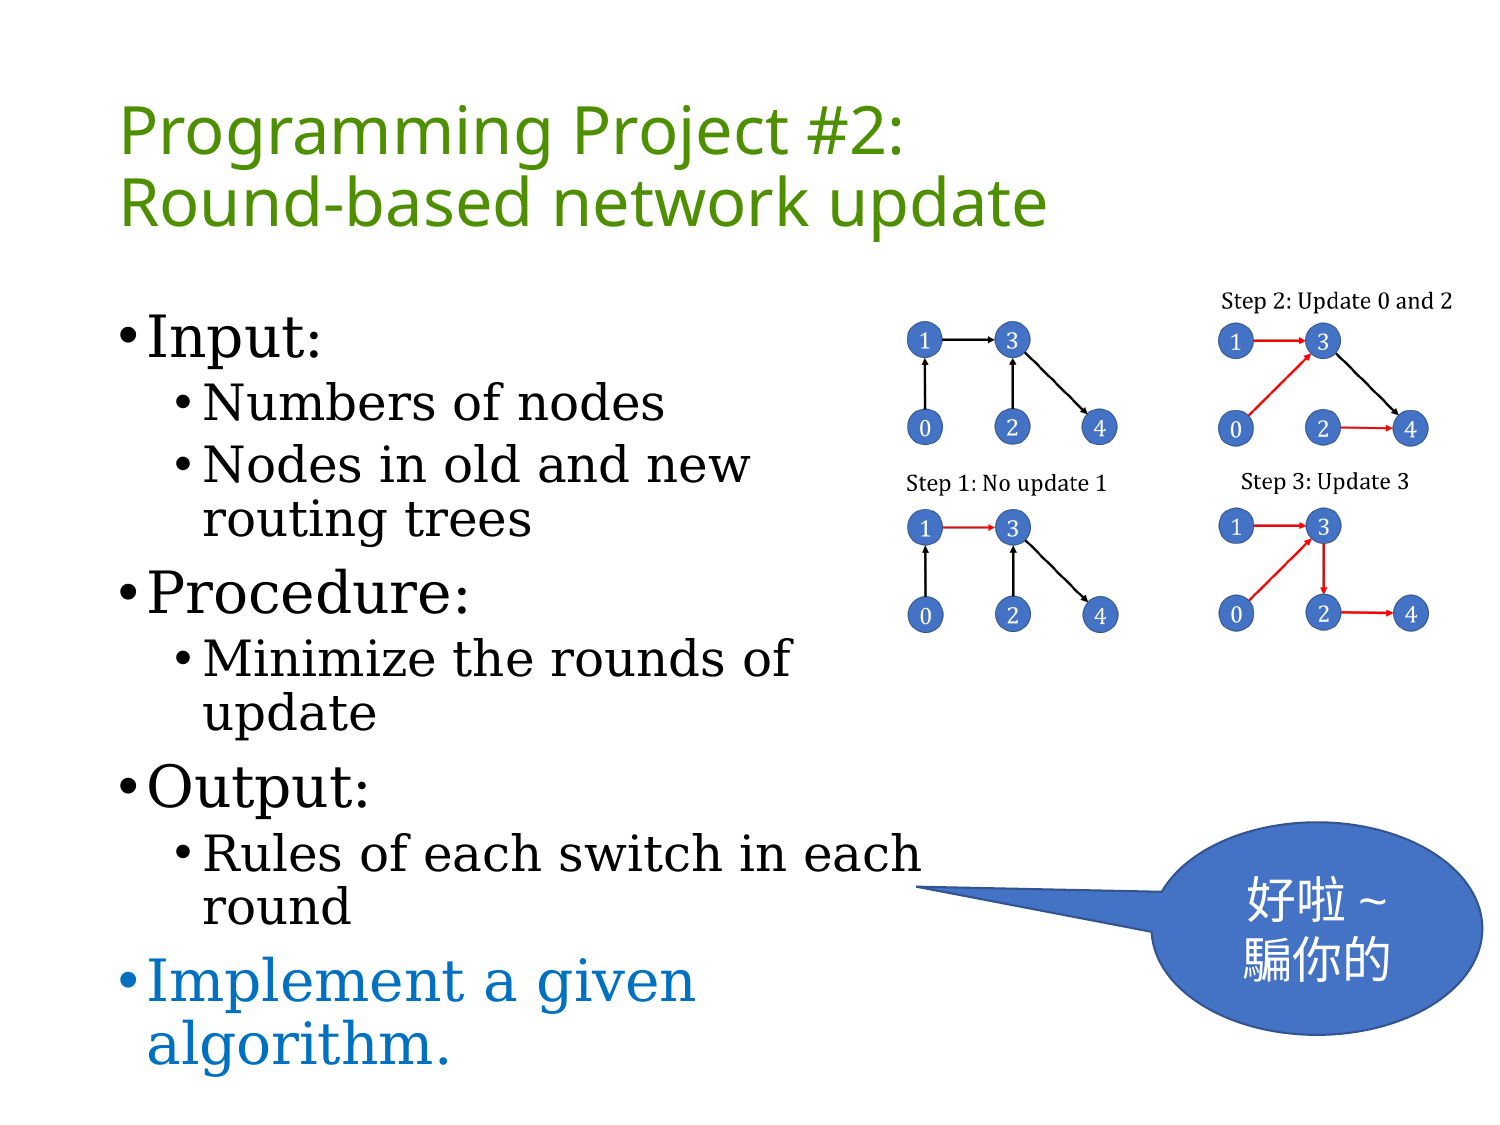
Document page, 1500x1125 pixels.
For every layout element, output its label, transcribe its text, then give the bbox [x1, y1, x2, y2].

text_box Input: Numbers of nodes Nodes in old and new routing trees Procedure: Minimize the rounds of update Output: Rules of each switch in each round Implement a given algorithm. [103, 299, 963, 1125]
title Programming Project #2: Round-based network update [103, 59, 1397, 278]
picture [891, 277, 1468, 644]
text_box 好啦~ 騙你的 [915, 821, 1484, 1036]
